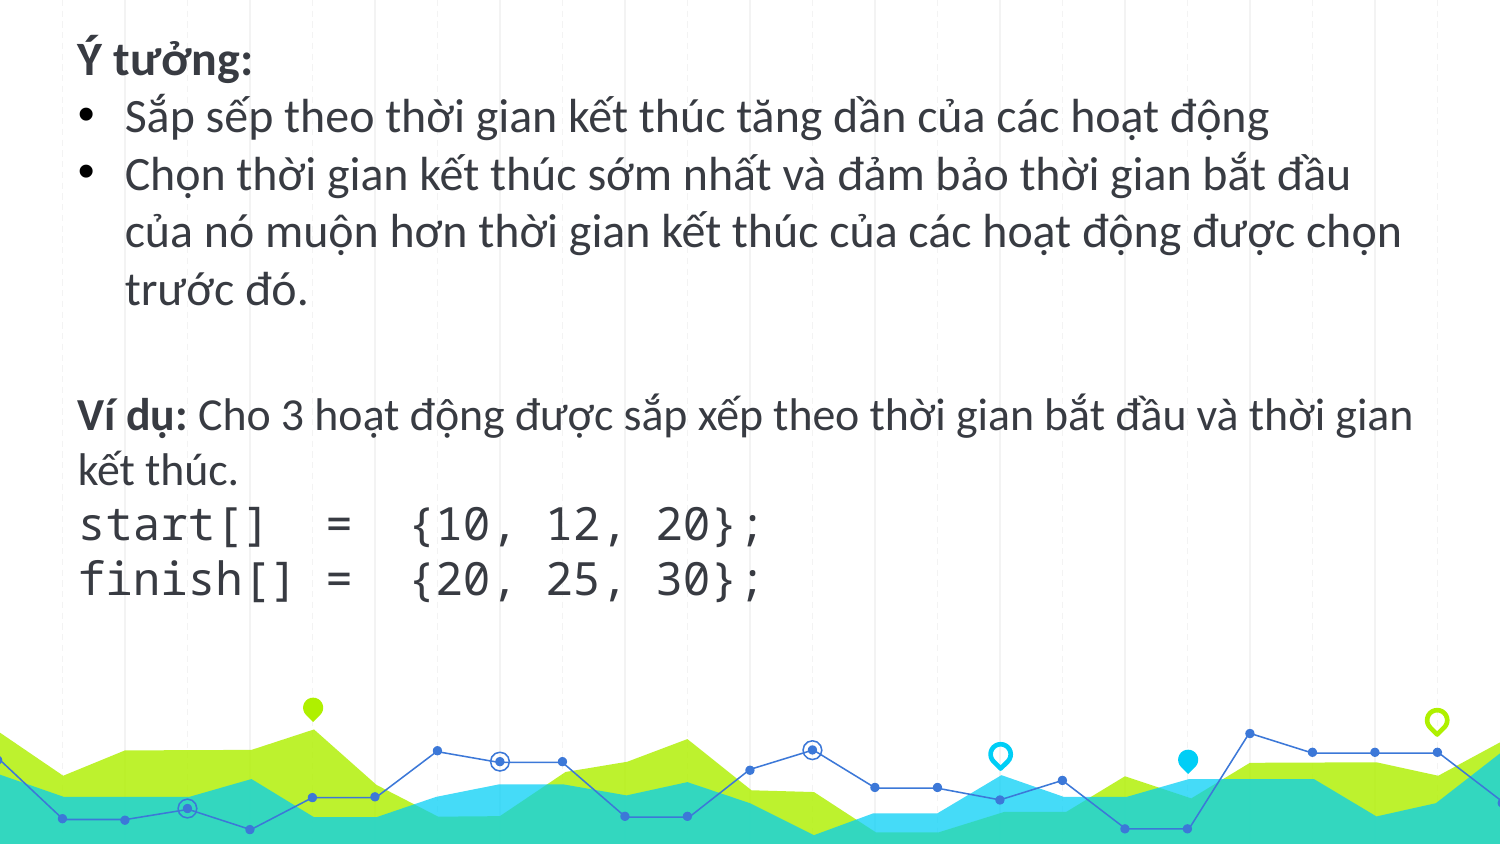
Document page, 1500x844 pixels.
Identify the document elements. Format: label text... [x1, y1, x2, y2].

text_box Ví dụ: Cho 3 hoạt động được sắp xếp theo thời gian bắt đầu và thời gian kết thúc. start[] = {10, 12, 20}; finish[] = {20, 25, 30}; [63, 377, 1471, 612]
text_box Ý tưởng: Sắp sếp theo thời gian kết thúc tăng dần của các hoạt động Chọn thời gian kết thúc sớm nhất và đảm bảo thời gian bắt đầu của nó muộn hơn thời gian kết thúc của các hoạt động được chọn trước đó. [63, 20, 1443, 323]
